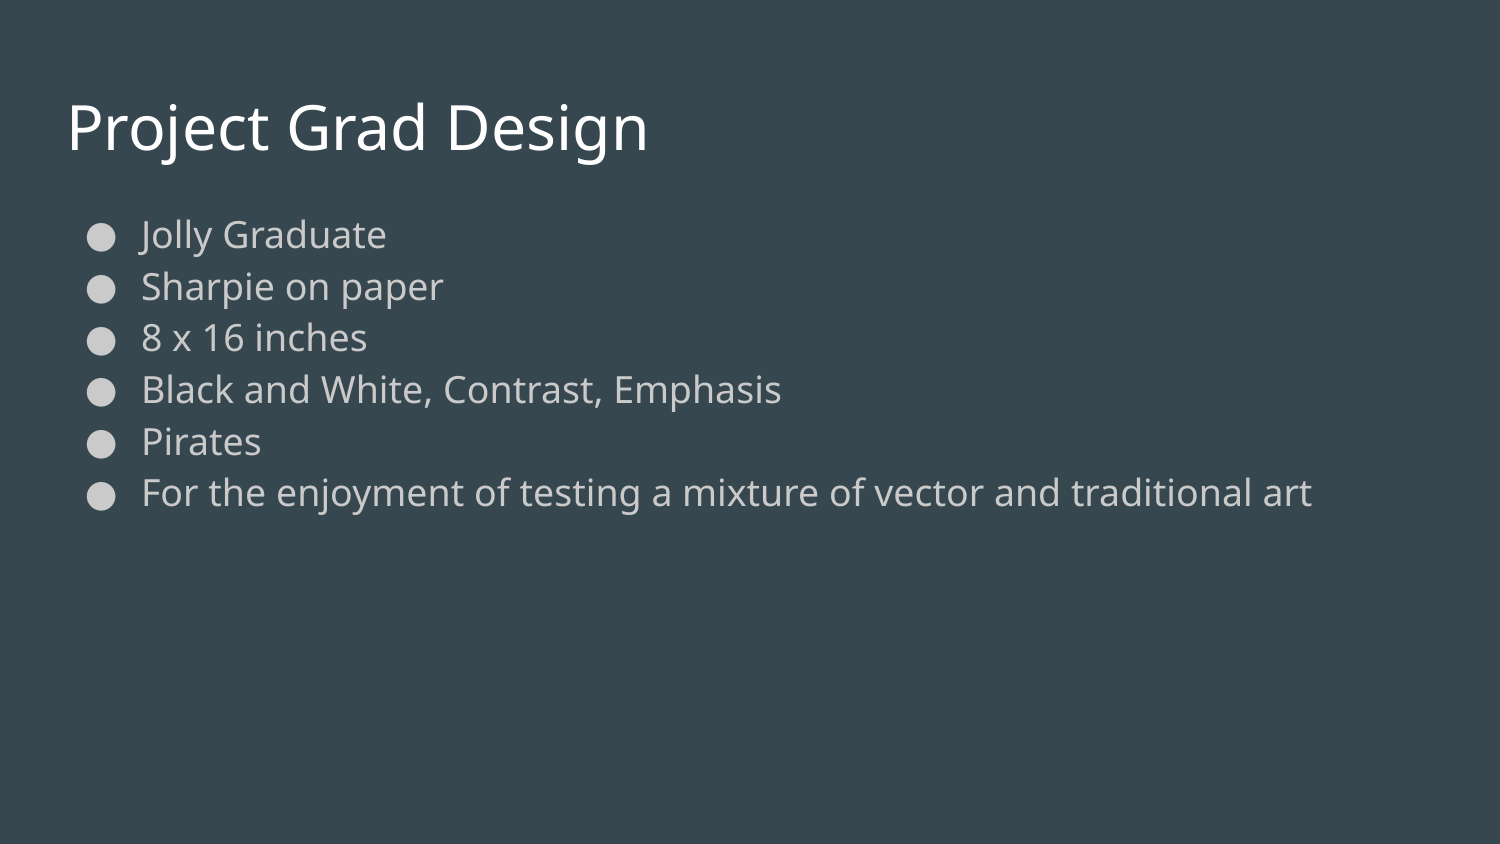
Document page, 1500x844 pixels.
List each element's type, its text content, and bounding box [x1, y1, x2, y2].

title Project Grad Design [51, 72, 1449, 167]
list Jolly Graduate Sharpie on paper 8 x 16 inches Black and White, Contrast, Emphasis Pirates For the enjoyment of testing a mixture of vector and traditional art [51, 189, 1449, 750]
